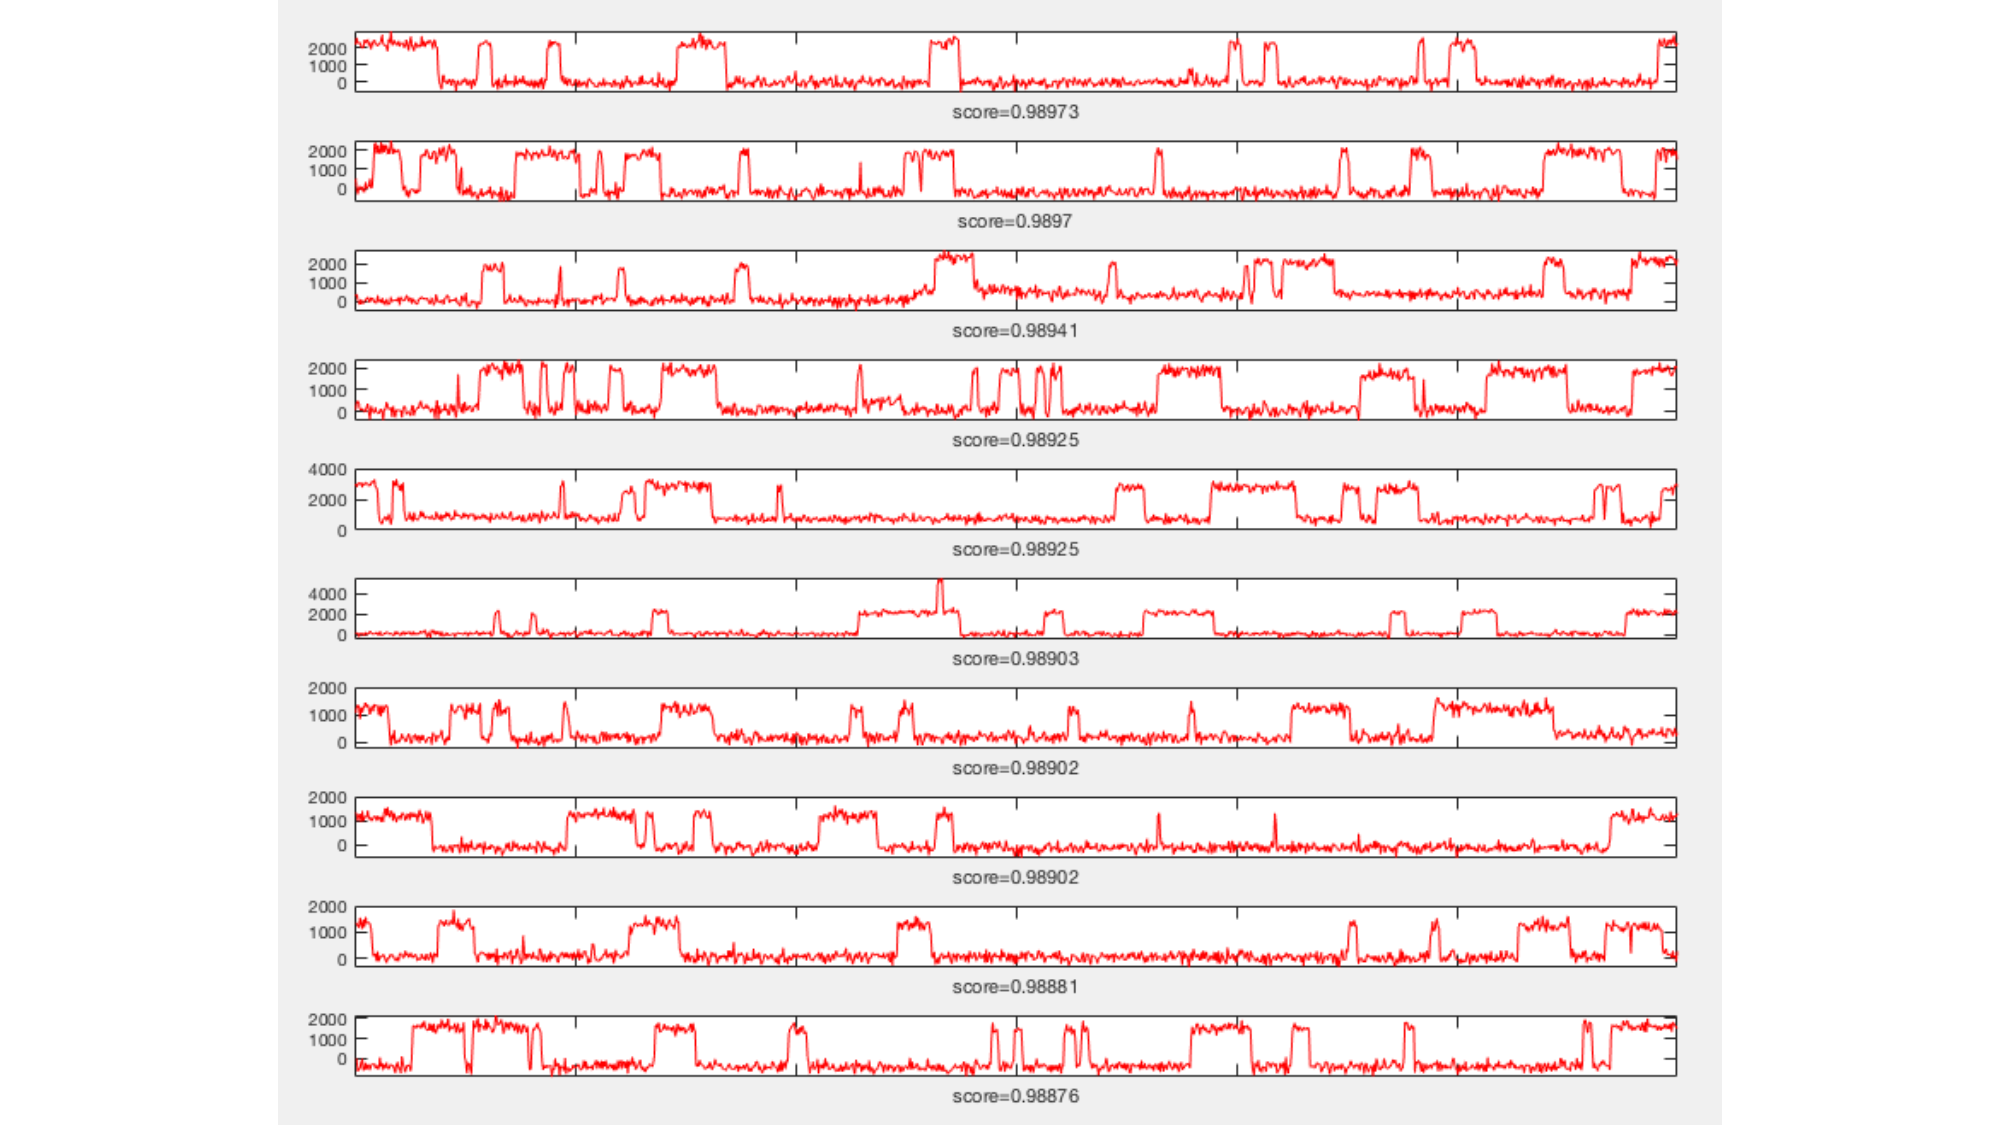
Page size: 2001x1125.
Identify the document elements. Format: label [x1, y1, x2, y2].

picture [278, 0, 1722, 1125]
